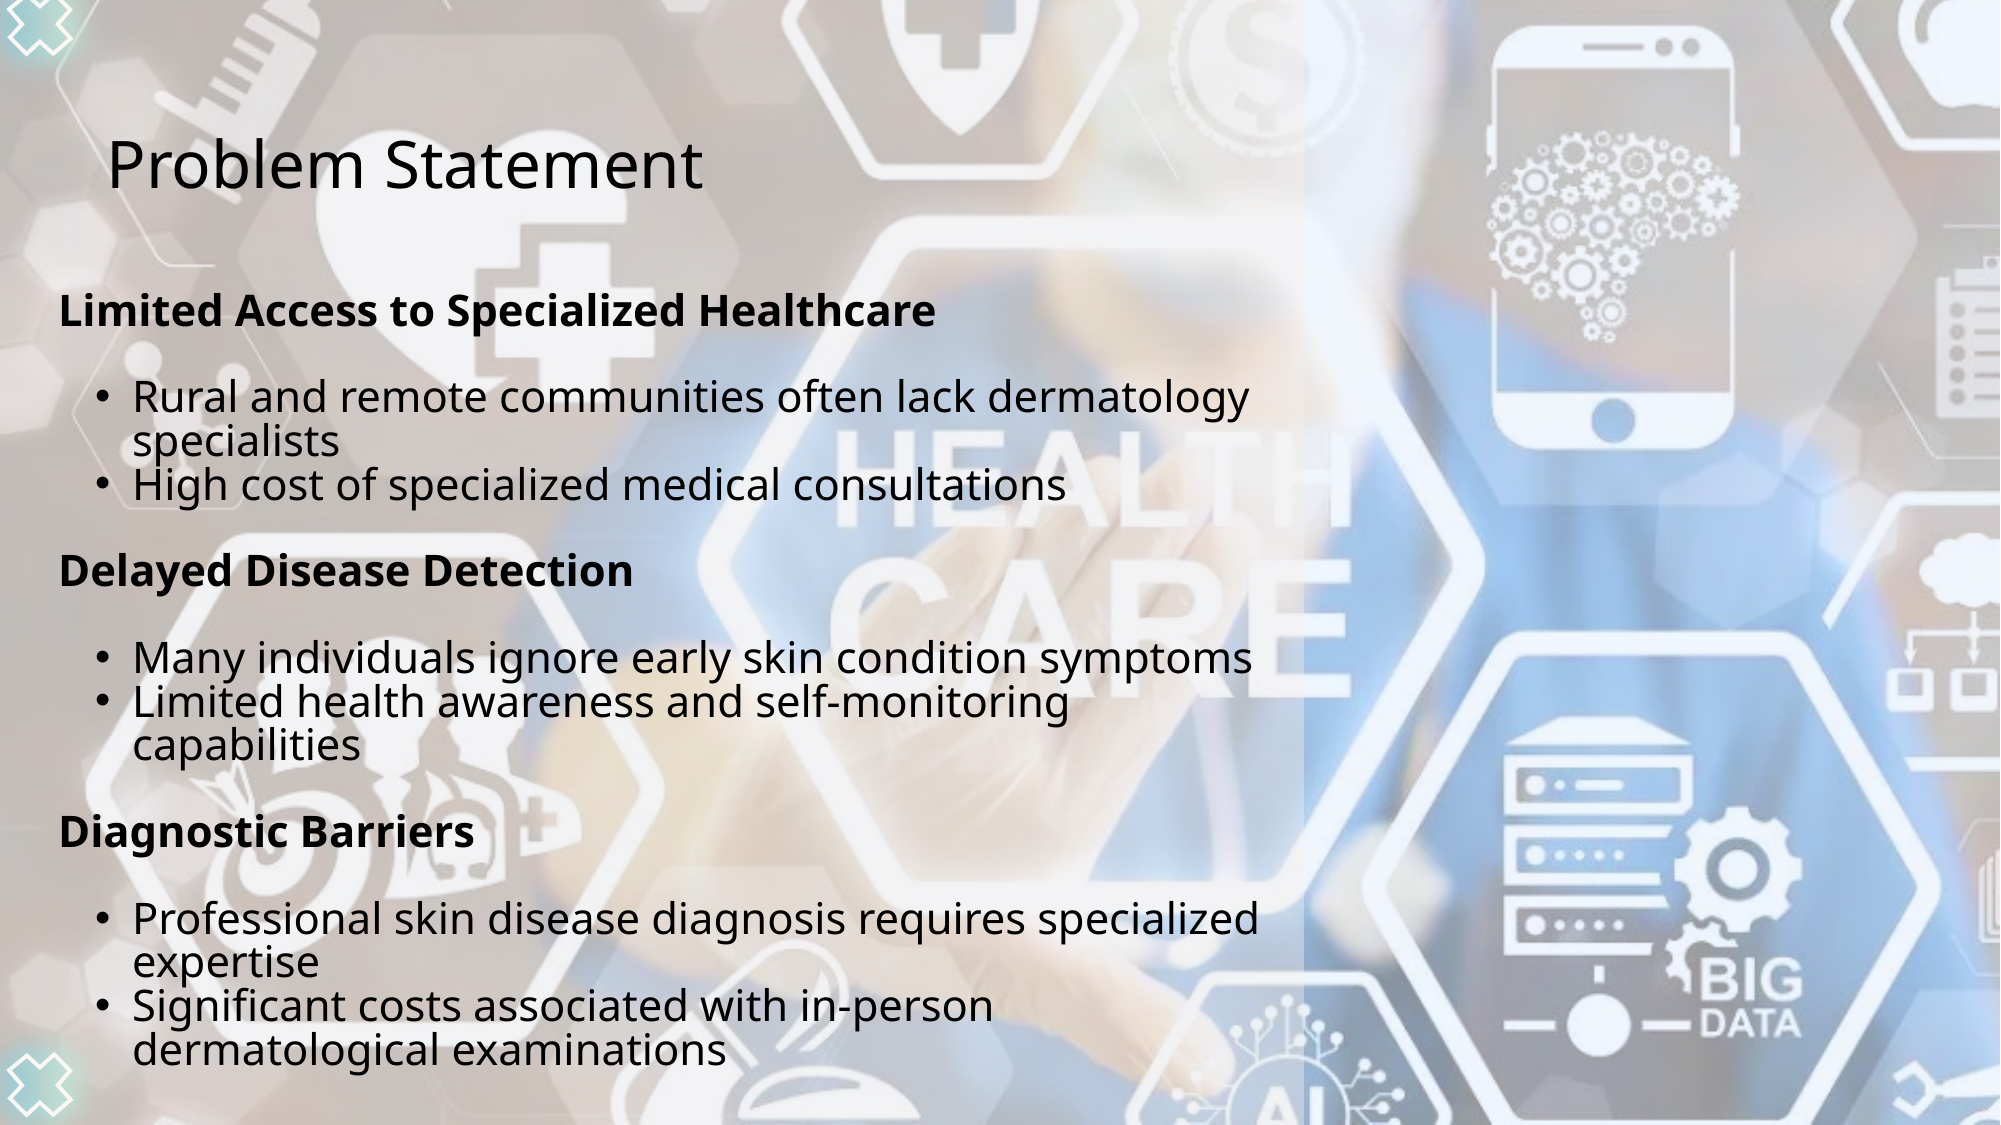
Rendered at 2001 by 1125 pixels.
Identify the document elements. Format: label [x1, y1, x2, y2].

text_box [1305, 0, 2000, 1125]
text_box [0, 0, 1305, 1125]
